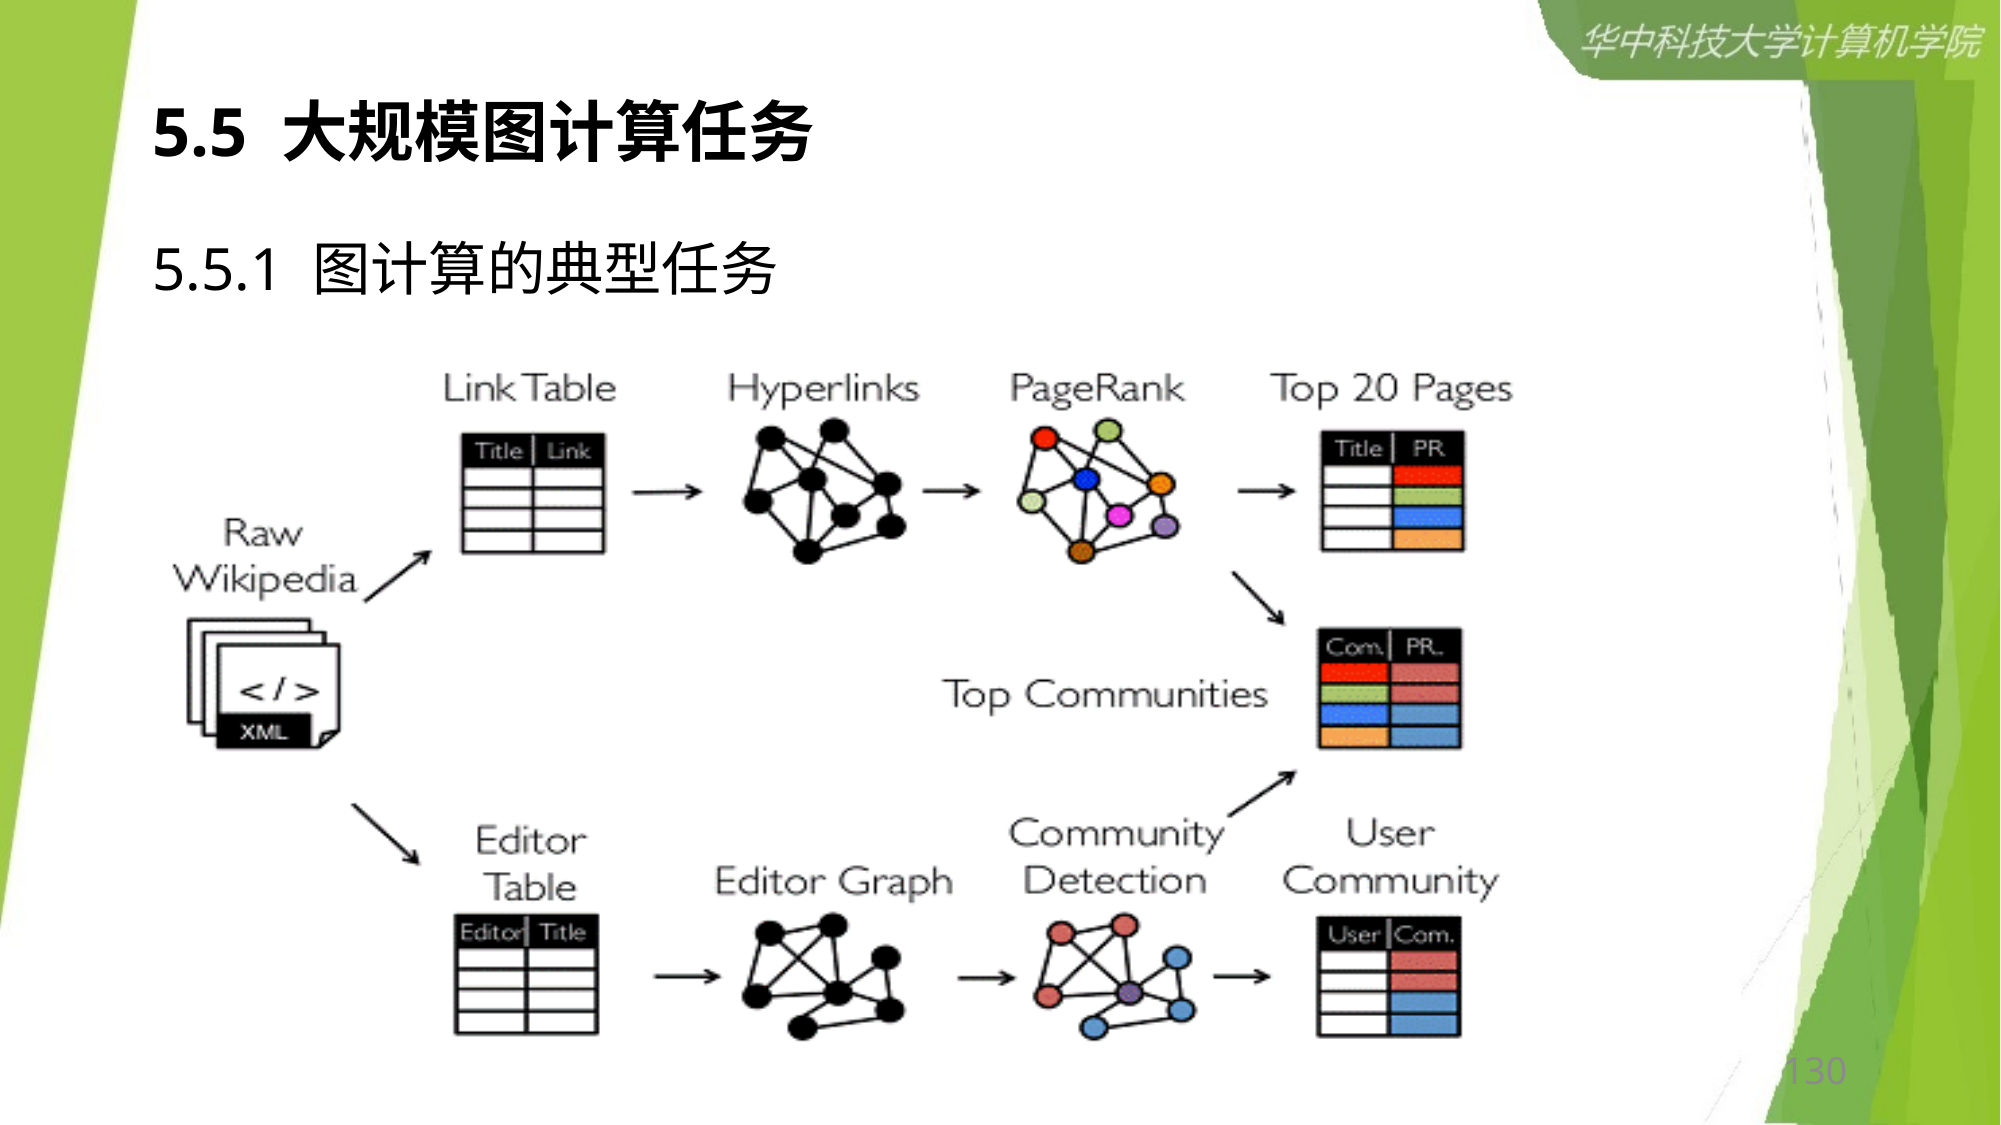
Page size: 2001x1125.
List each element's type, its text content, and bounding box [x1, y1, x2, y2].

list 5.5.1 图计算的典型任务 [137, 210, 1863, 925]
slide_number 130 [1412, 1042, 1863, 1103]
picture [0, 0, 2001, 1125]
title 5.5 大规模图计算任务 [137, 59, 1863, 210]
